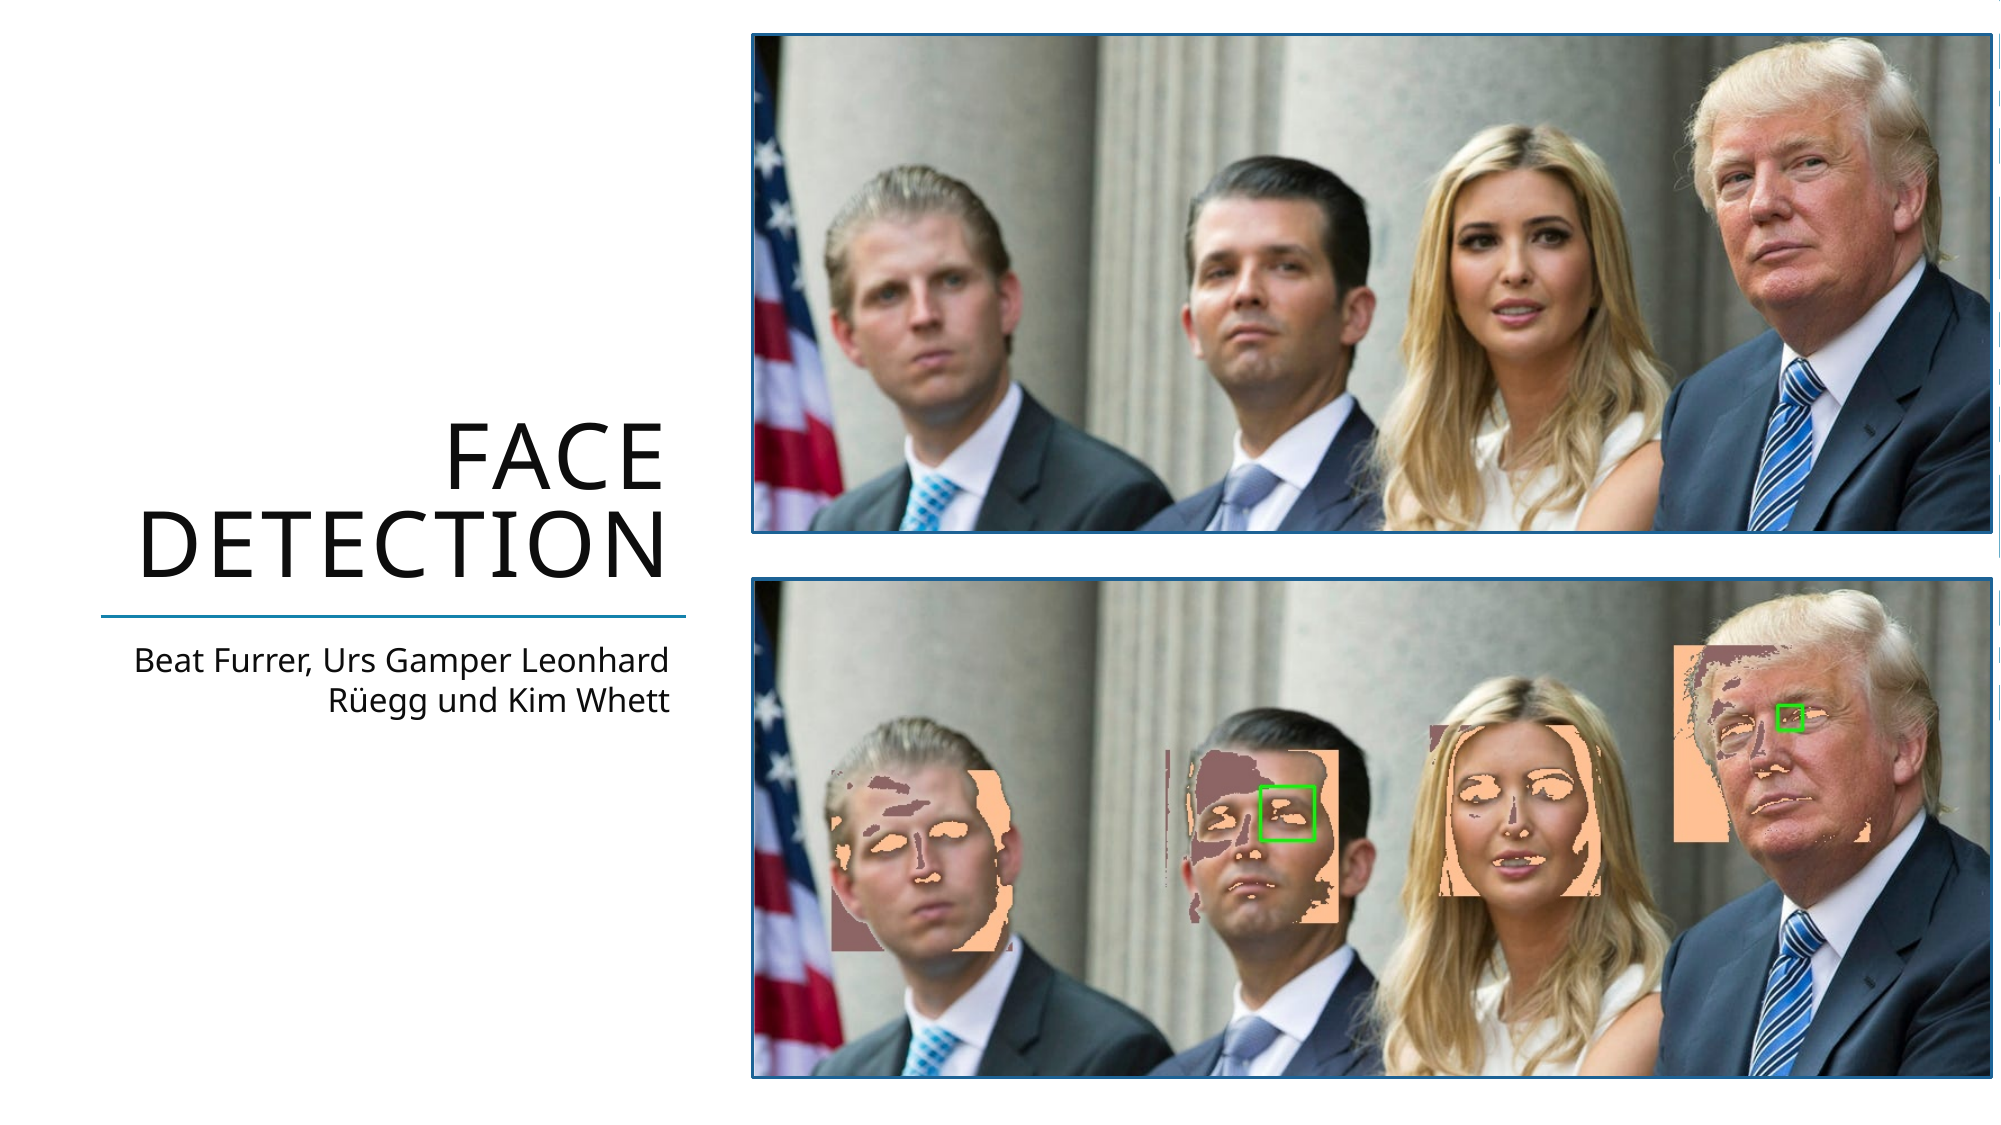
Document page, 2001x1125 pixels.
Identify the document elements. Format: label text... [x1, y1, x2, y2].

title Face Detection [100, 112, 686, 603]
picture [754, 35, 1991, 532]
picture [754, 580, 1991, 1077]
subtitle Beat Furrer, Urs Gamper Leonhard Rüegg und Kim Whett [100, 631, 686, 872]
text_box [0, 0, 2000, 1125]
